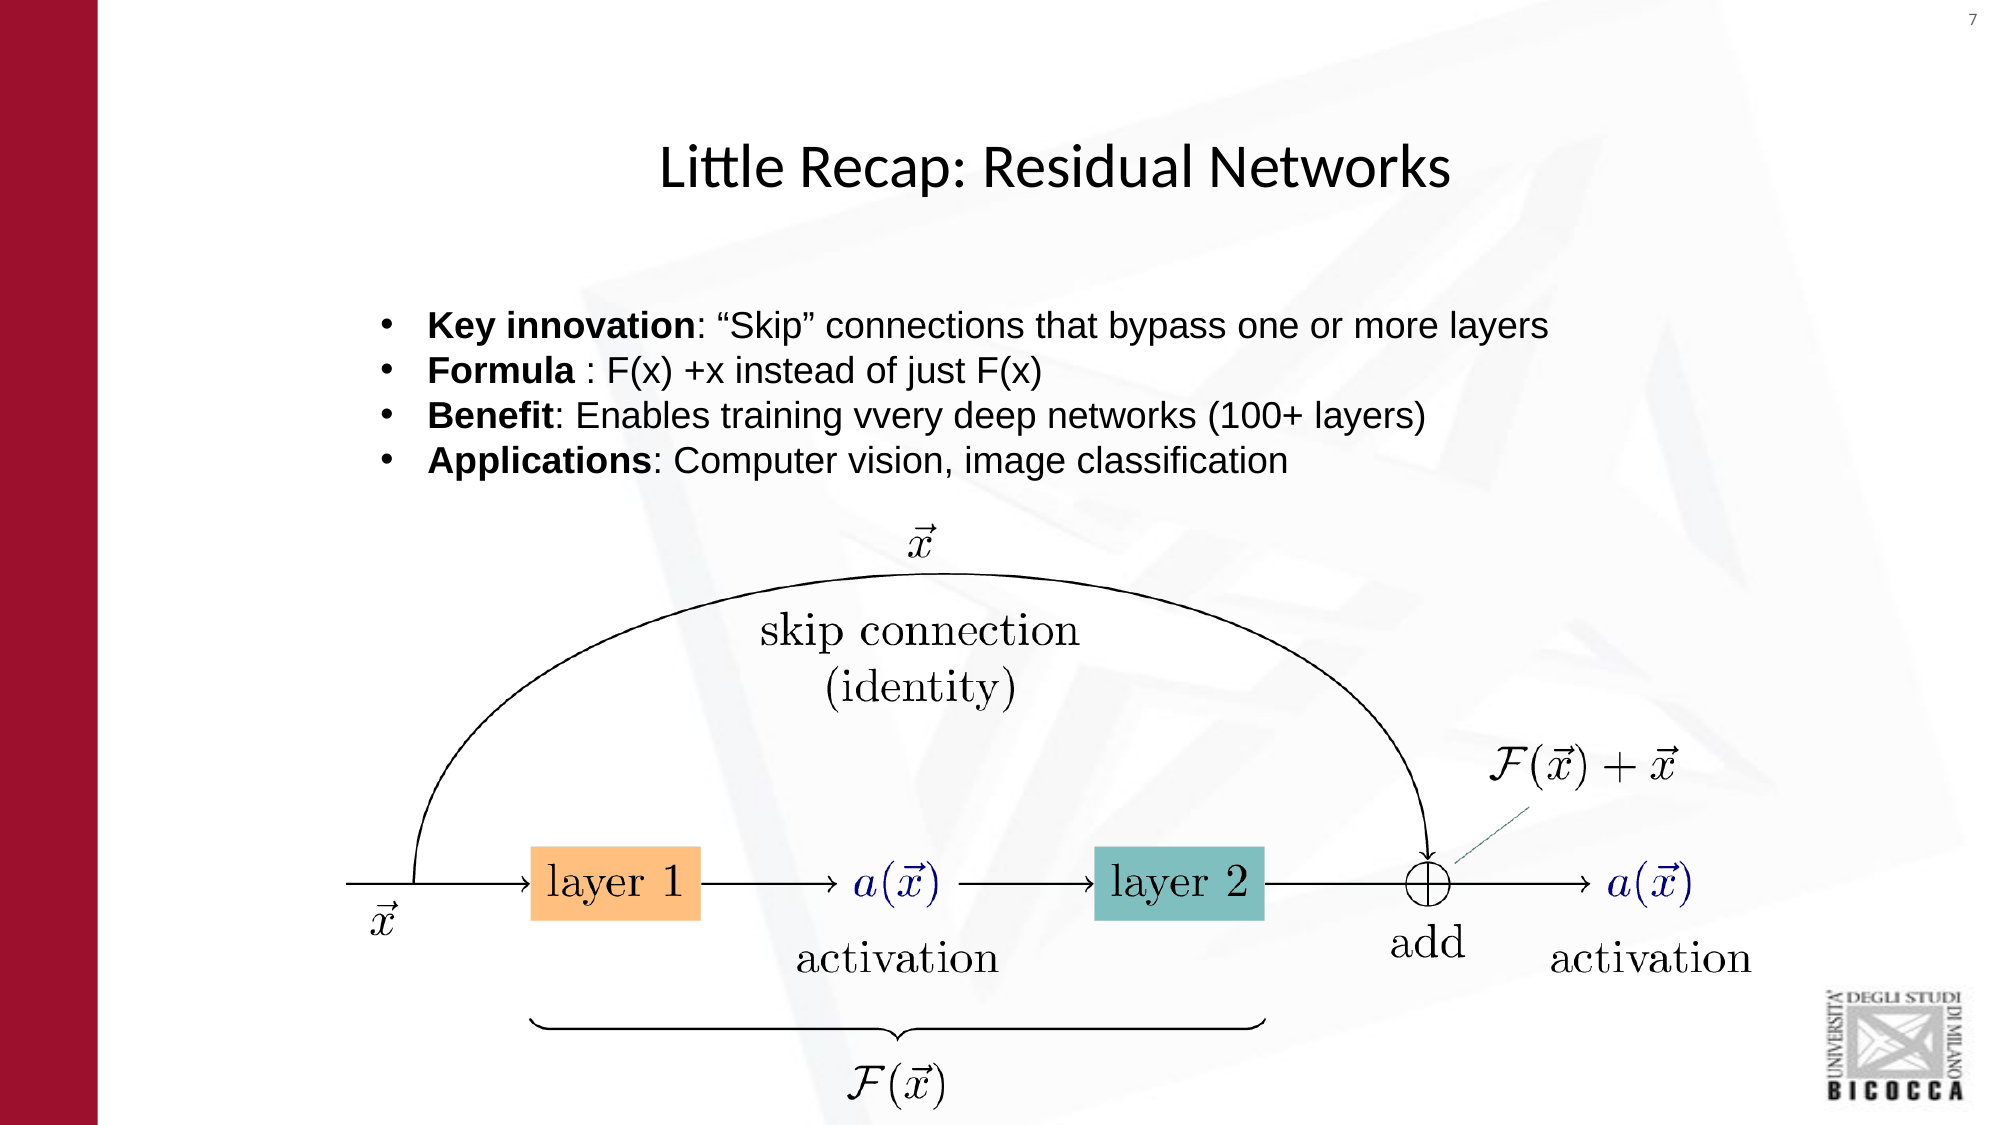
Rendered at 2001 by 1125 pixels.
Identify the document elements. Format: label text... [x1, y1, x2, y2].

text_box Little Recap: Residual Networks [193, 53, 1919, 272]
text_box Key innovation: “Skip” connections that bypass one or more layers Formula : F(x) +x instead of just F(x) Benefit: Enables training vvery deep networks (100+ layers) Applications: Computer vision, image classification [365, 293, 1672, 460]
picture [98, 0, 2001, 1125]
